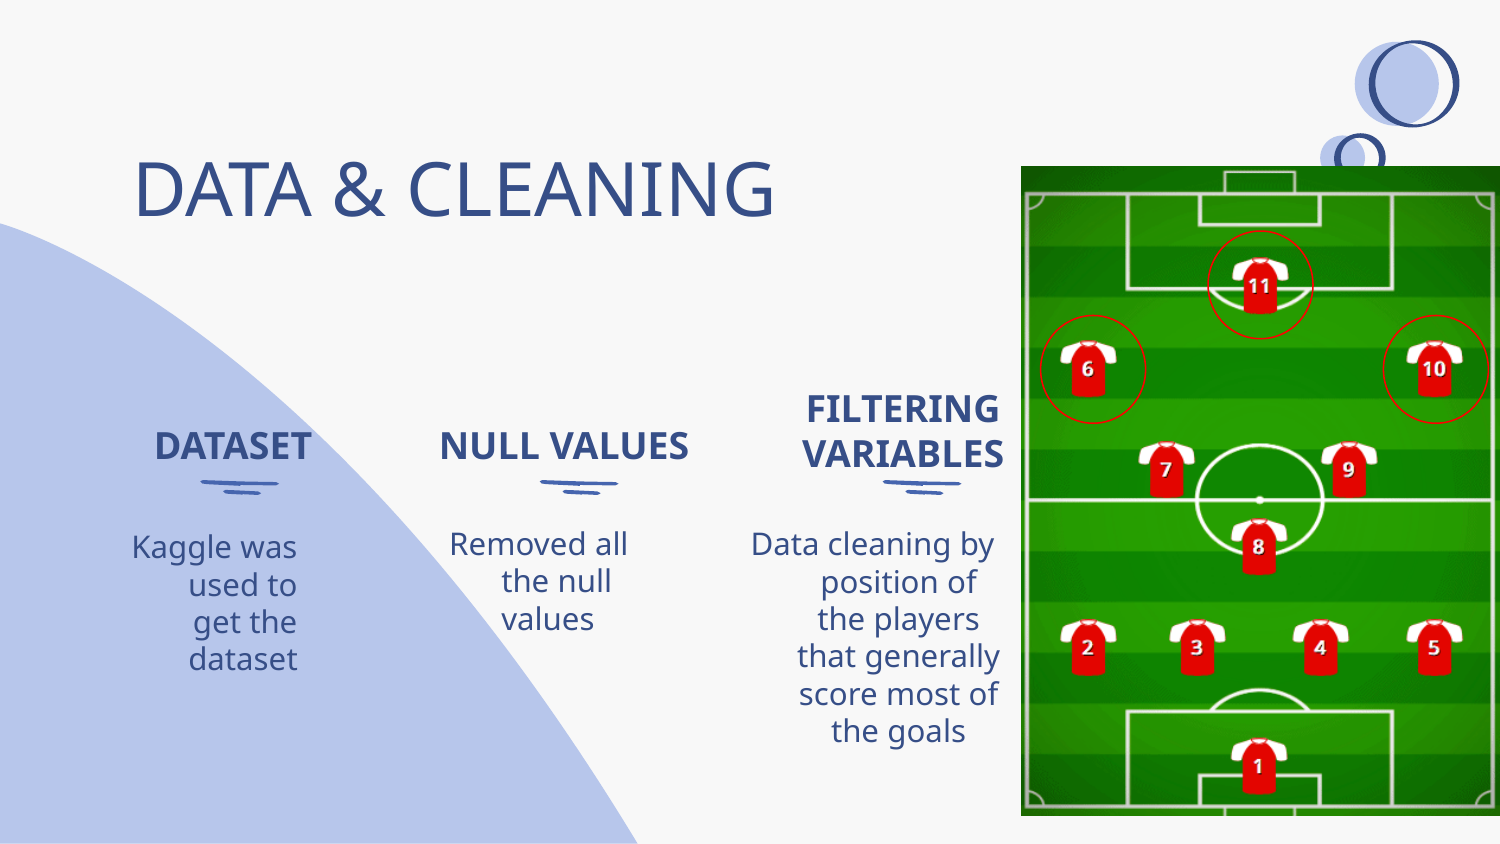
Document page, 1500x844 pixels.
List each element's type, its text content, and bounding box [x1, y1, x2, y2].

subtitle Data cleaning by position of the players that generally score most of the goals [706, 509, 1015, 743]
title FILTERING VARIABLES [753, 389, 1015, 471]
subtitle Kaggle was used to get the dataset [67, 512, 313, 762]
title DATASET [99, 410, 367, 480]
title NULL VALUES [422, 419, 707, 471]
subtitle Removed all the null values [411, 509, 691, 680]
picture [1020, 166, 1500, 817]
title DATA & CLEANING [116, 126, 1390, 227]
